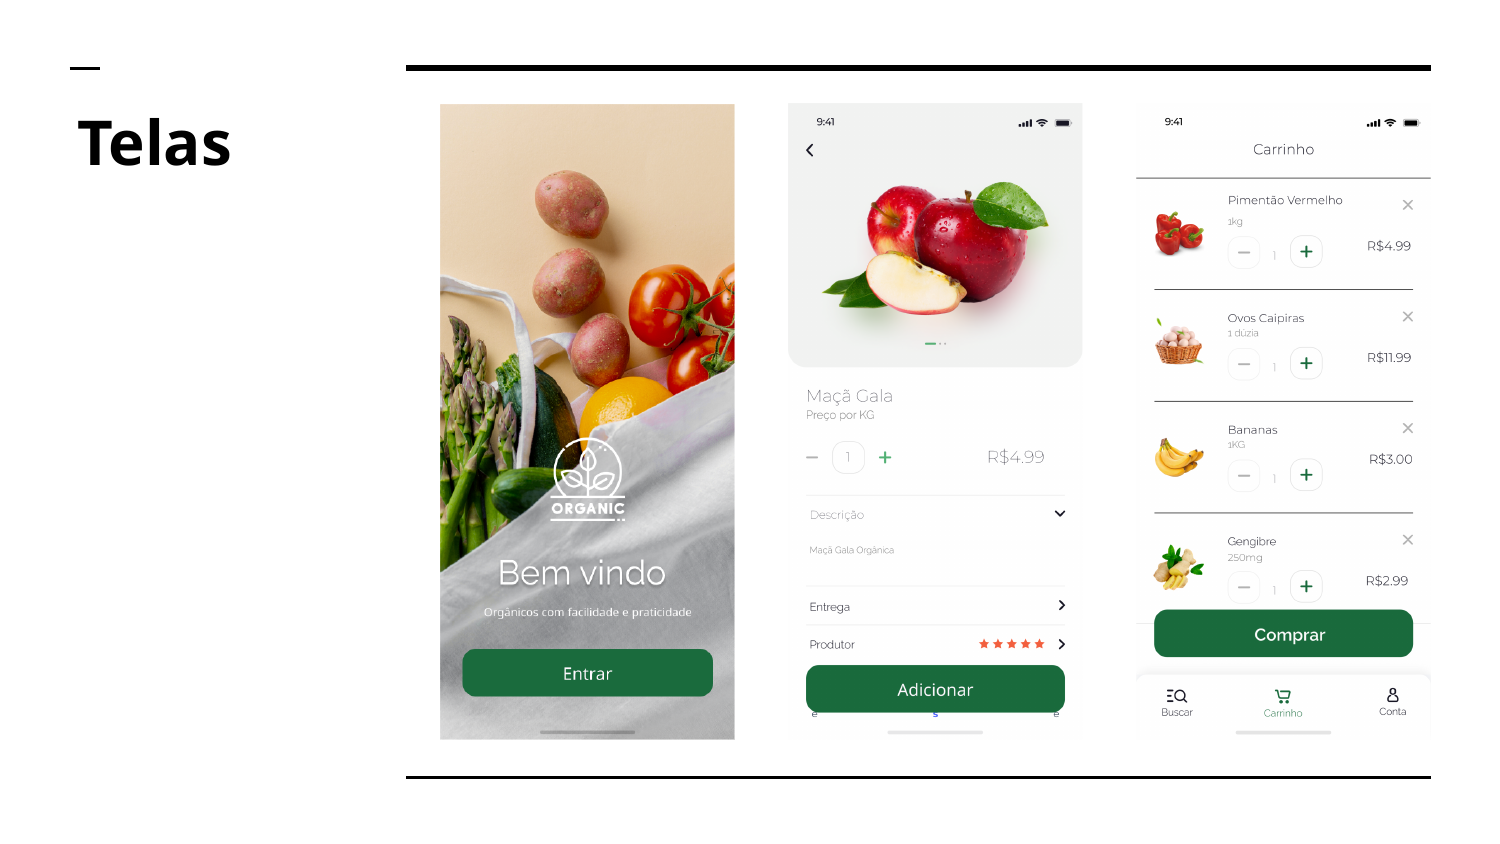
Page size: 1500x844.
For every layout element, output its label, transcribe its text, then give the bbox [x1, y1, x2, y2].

picture [440, 103, 736, 740]
title Telas [62, 88, 1100, 193]
picture [788, 103, 1083, 740]
picture [1136, 103, 1431, 740]
